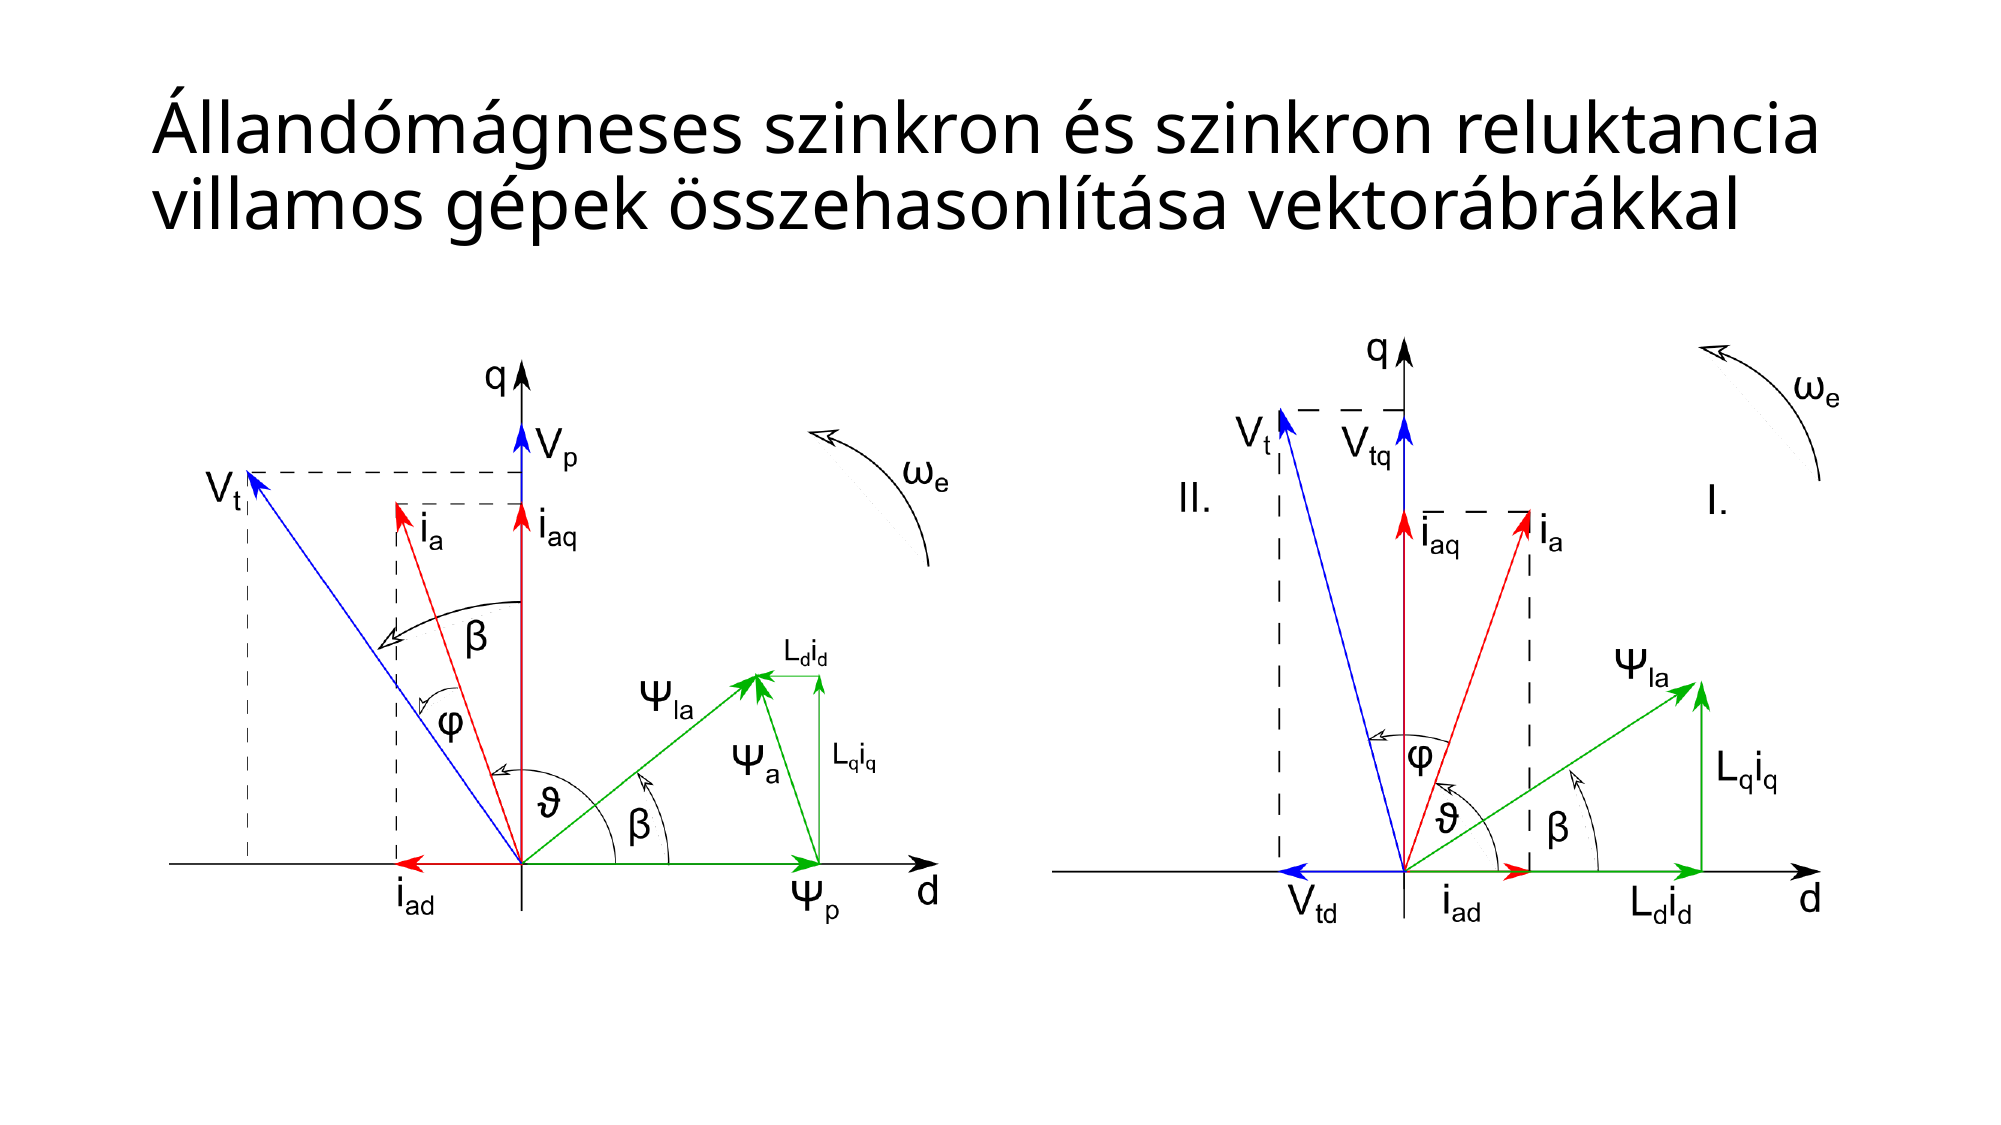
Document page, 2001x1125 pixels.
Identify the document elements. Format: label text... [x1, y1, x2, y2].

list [1052, 336, 1839, 924]
picture [169, 359, 948, 924]
title Állandómágneses szinkron és szinkron reluktancia villamos gépek összehasonlítása vektorábrákkal [137, 59, 1863, 278]
